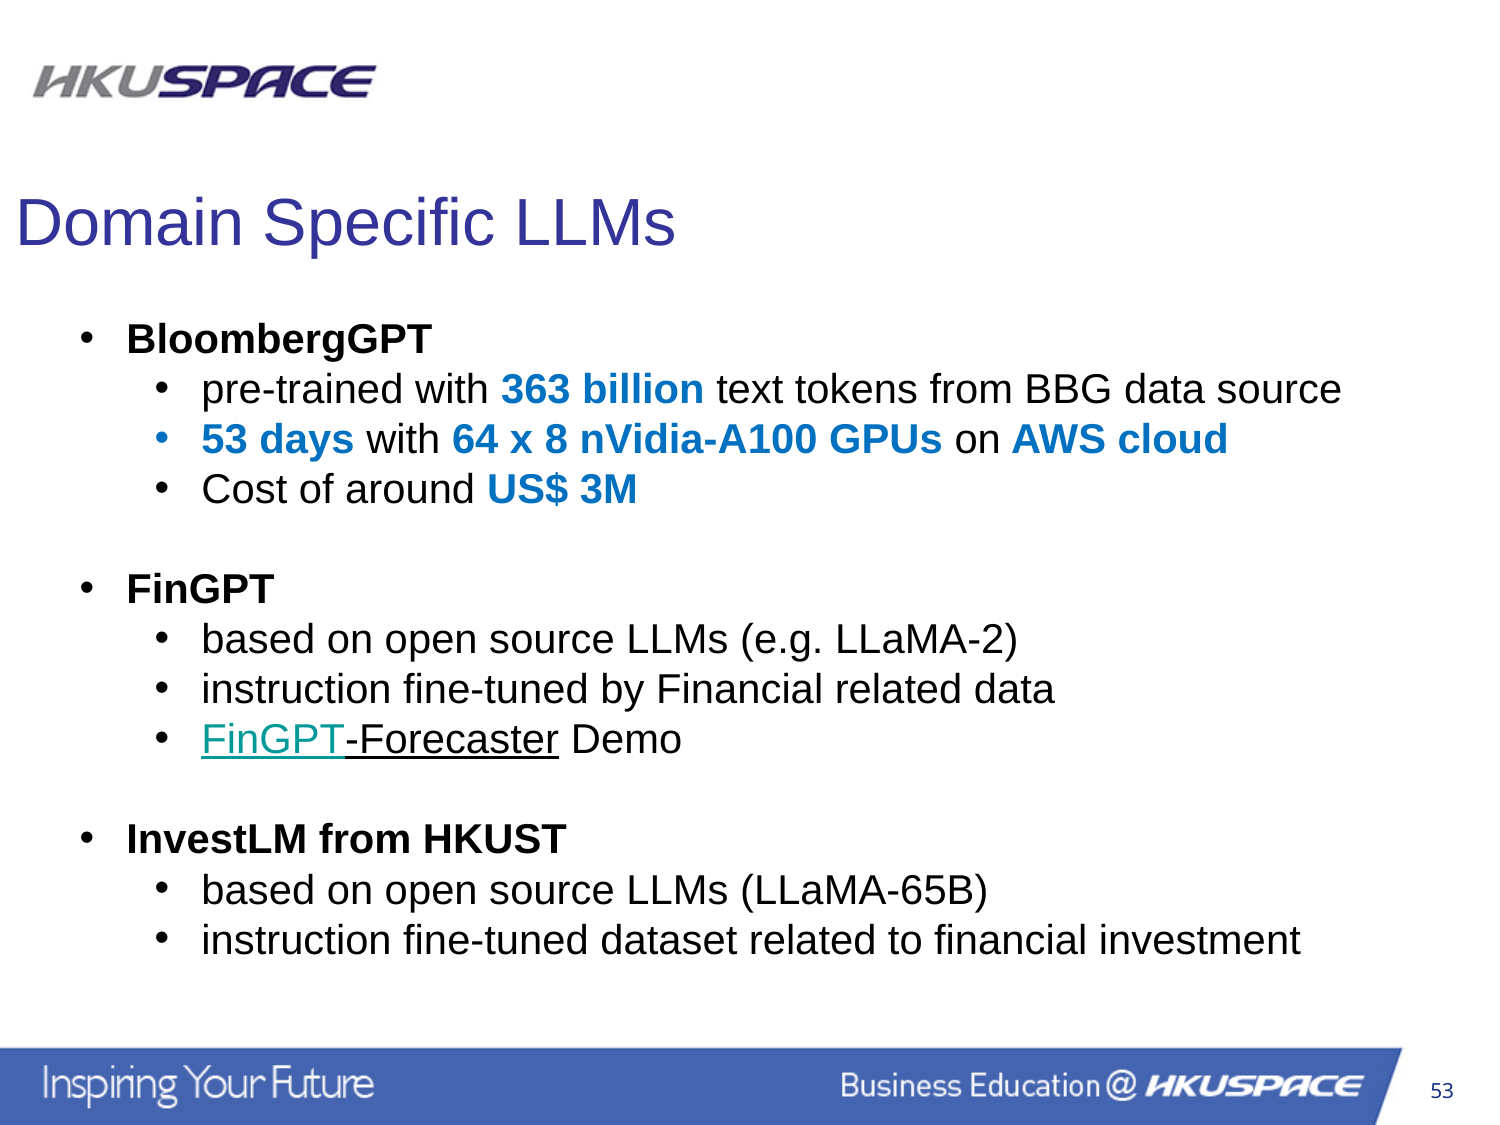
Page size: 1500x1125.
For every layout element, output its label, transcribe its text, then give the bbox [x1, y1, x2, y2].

text_box [64, 278, 1483, 1047]
text_box BloombergGPT pre-trained with 363 billion text tokens from BBG data source 53 days with 64 x 8 nVidia-A100 GPUs on AWS cloud Cost of around US$ 3M FinGPT based on open source LLMs (e.g. LLaMA-2) instruction fine-tuned by Financial related data FinGPT-Forecaster Demo InvestLM from HKUST based on open source LLMs (LLaMA-65B) instruction fine-tuned dataset related to financial investment [64, 304, 1436, 1120]
picture [0, 0, 1500, 1125]
slide_number 53 [1415, 1070, 1499, 1125]
title Domain Specific LLMs [0, 101, 1447, 266]
